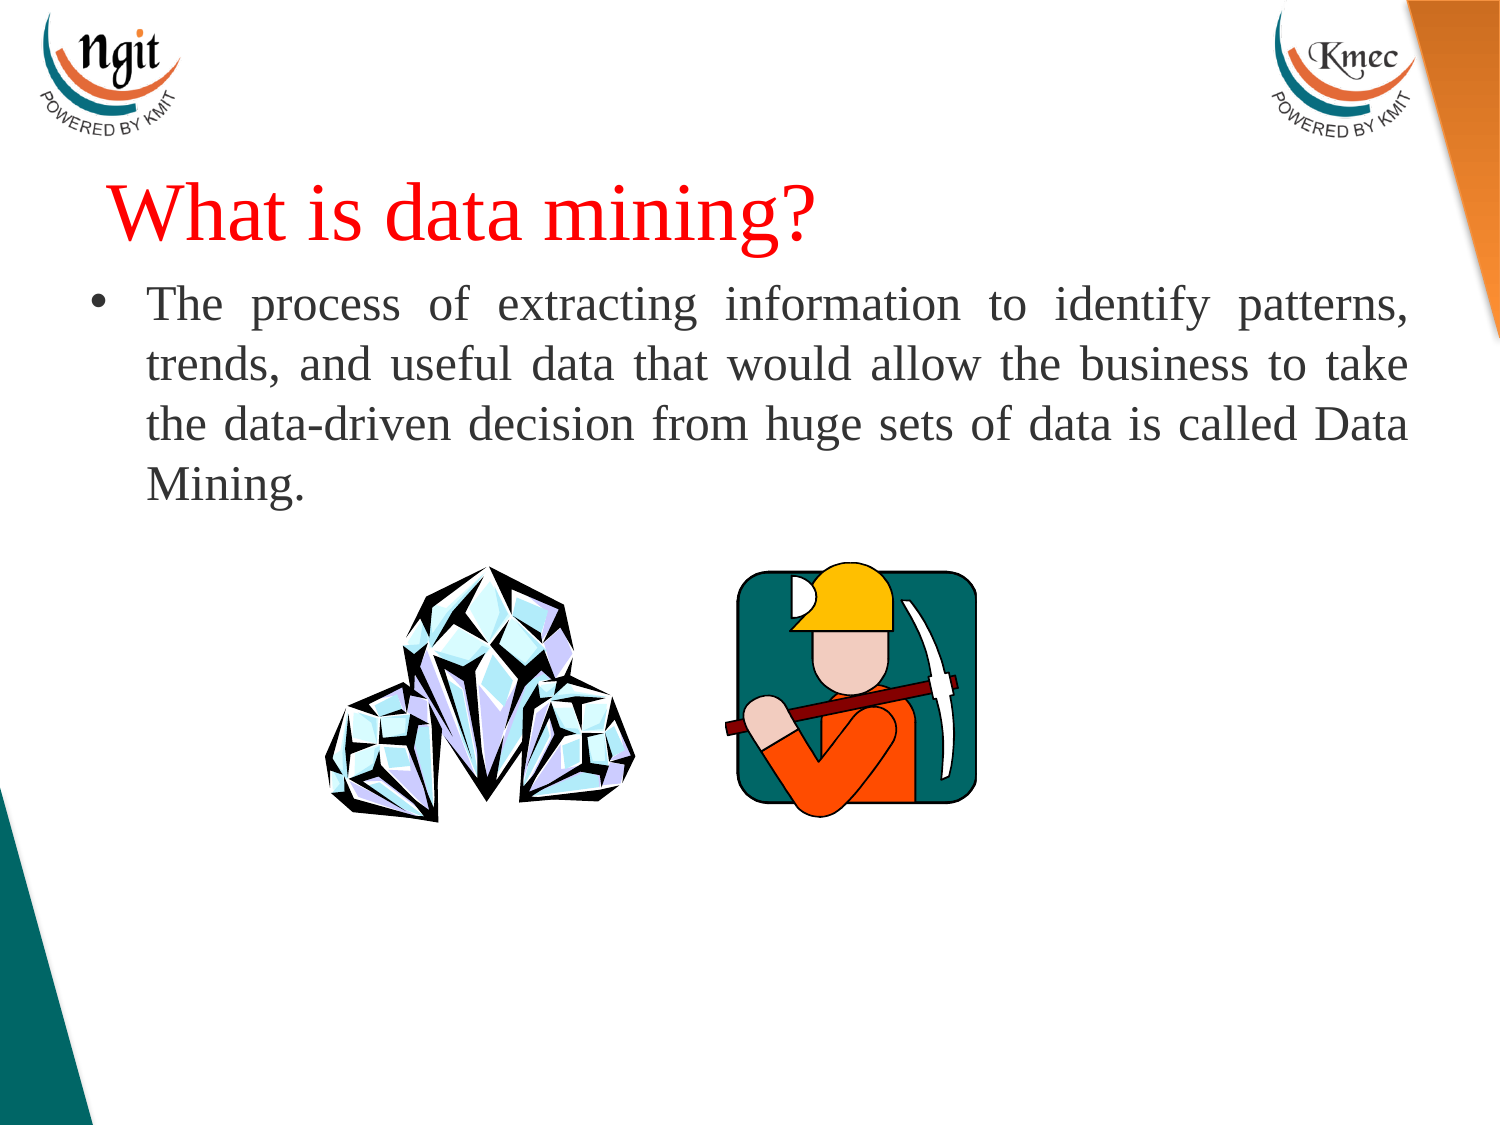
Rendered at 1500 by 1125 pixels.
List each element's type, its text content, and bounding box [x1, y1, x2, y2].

title What is data mining? [0, 149, 1125, 246]
picture [0, 0, 254, 149]
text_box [724, 562, 977, 826]
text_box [324, 563, 638, 826]
picture [1175, 0, 1500, 187]
list The process of extracting information to identify patterns, trends, and useful data that would allow the business to take the data-driven decision from huge sets of data is called Data Mining. [75, 262, 1425, 1005]
